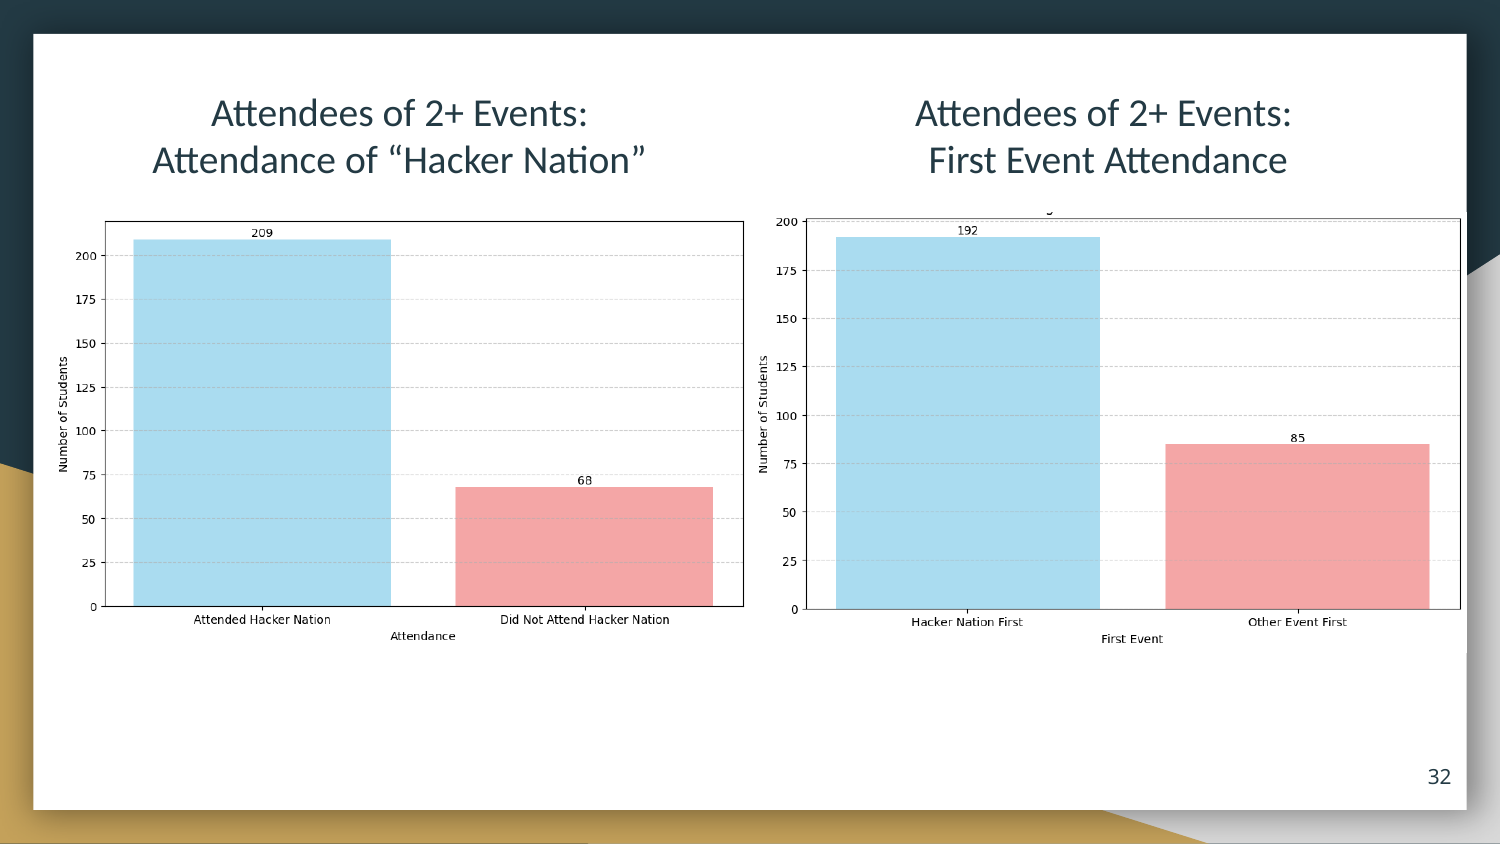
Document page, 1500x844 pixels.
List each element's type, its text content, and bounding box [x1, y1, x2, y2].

text_box Attendees of 2+ Events: First Event Attendance [826, 71, 1391, 191]
slide_number ‹#› [1376, 745, 1467, 810]
text_box Attendees of 2+ Events: Attendance of “Hacker Nation” [117, 71, 682, 191]
picture [49, 212, 1468, 653]
